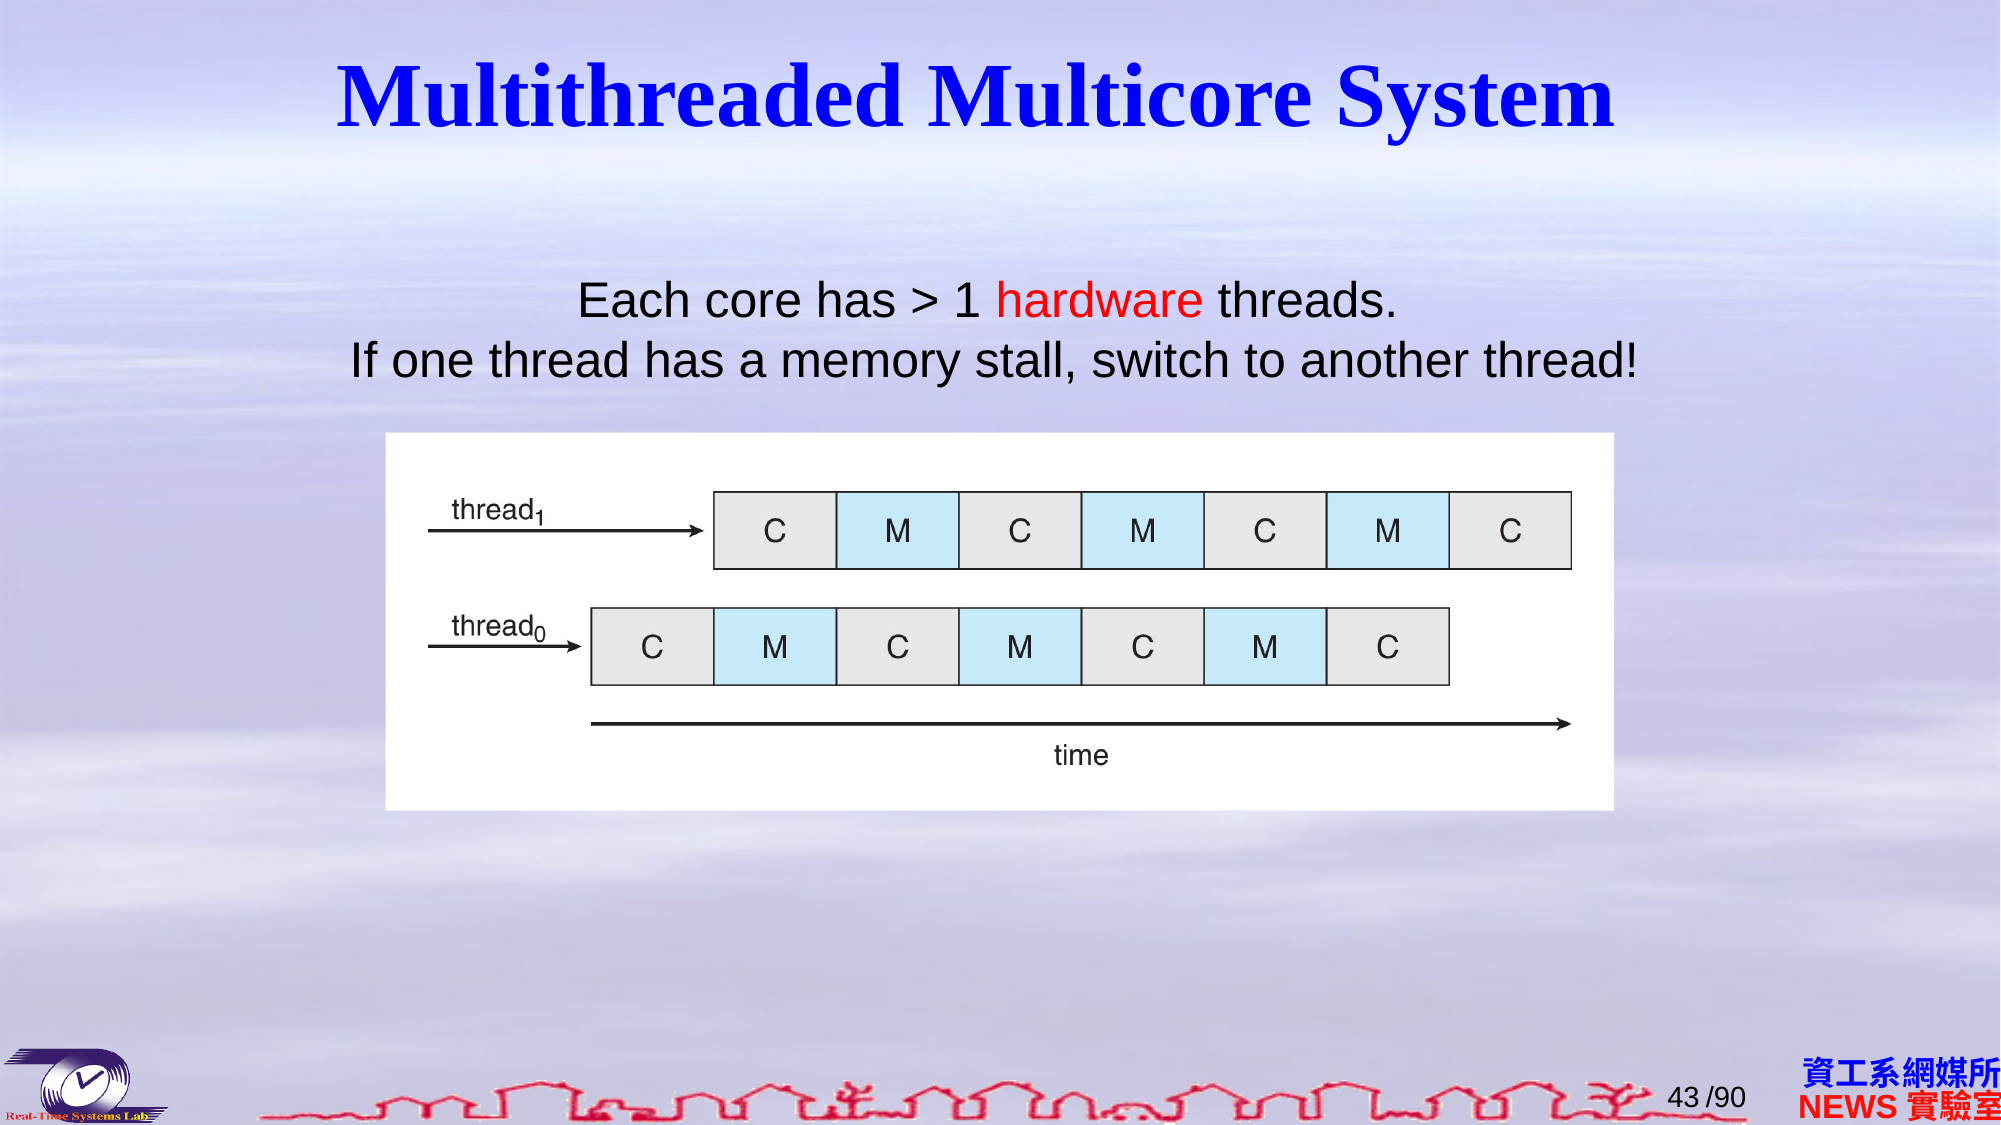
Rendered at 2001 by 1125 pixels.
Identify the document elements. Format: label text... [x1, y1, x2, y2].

slide_number 42 [1248, 1070, 1715, 1125]
picture [0, 0, 2001, 1125]
footer /90 [1715, 1070, 2000, 1125]
text_box Each core has > 1 hardware threads. If one thread has a memory stall, switch to another thread! [334, 260, 1655, 396]
title Multithreaded Multicore System [255, 42, 1699, 138]
text_box [385, 432, 1615, 811]
